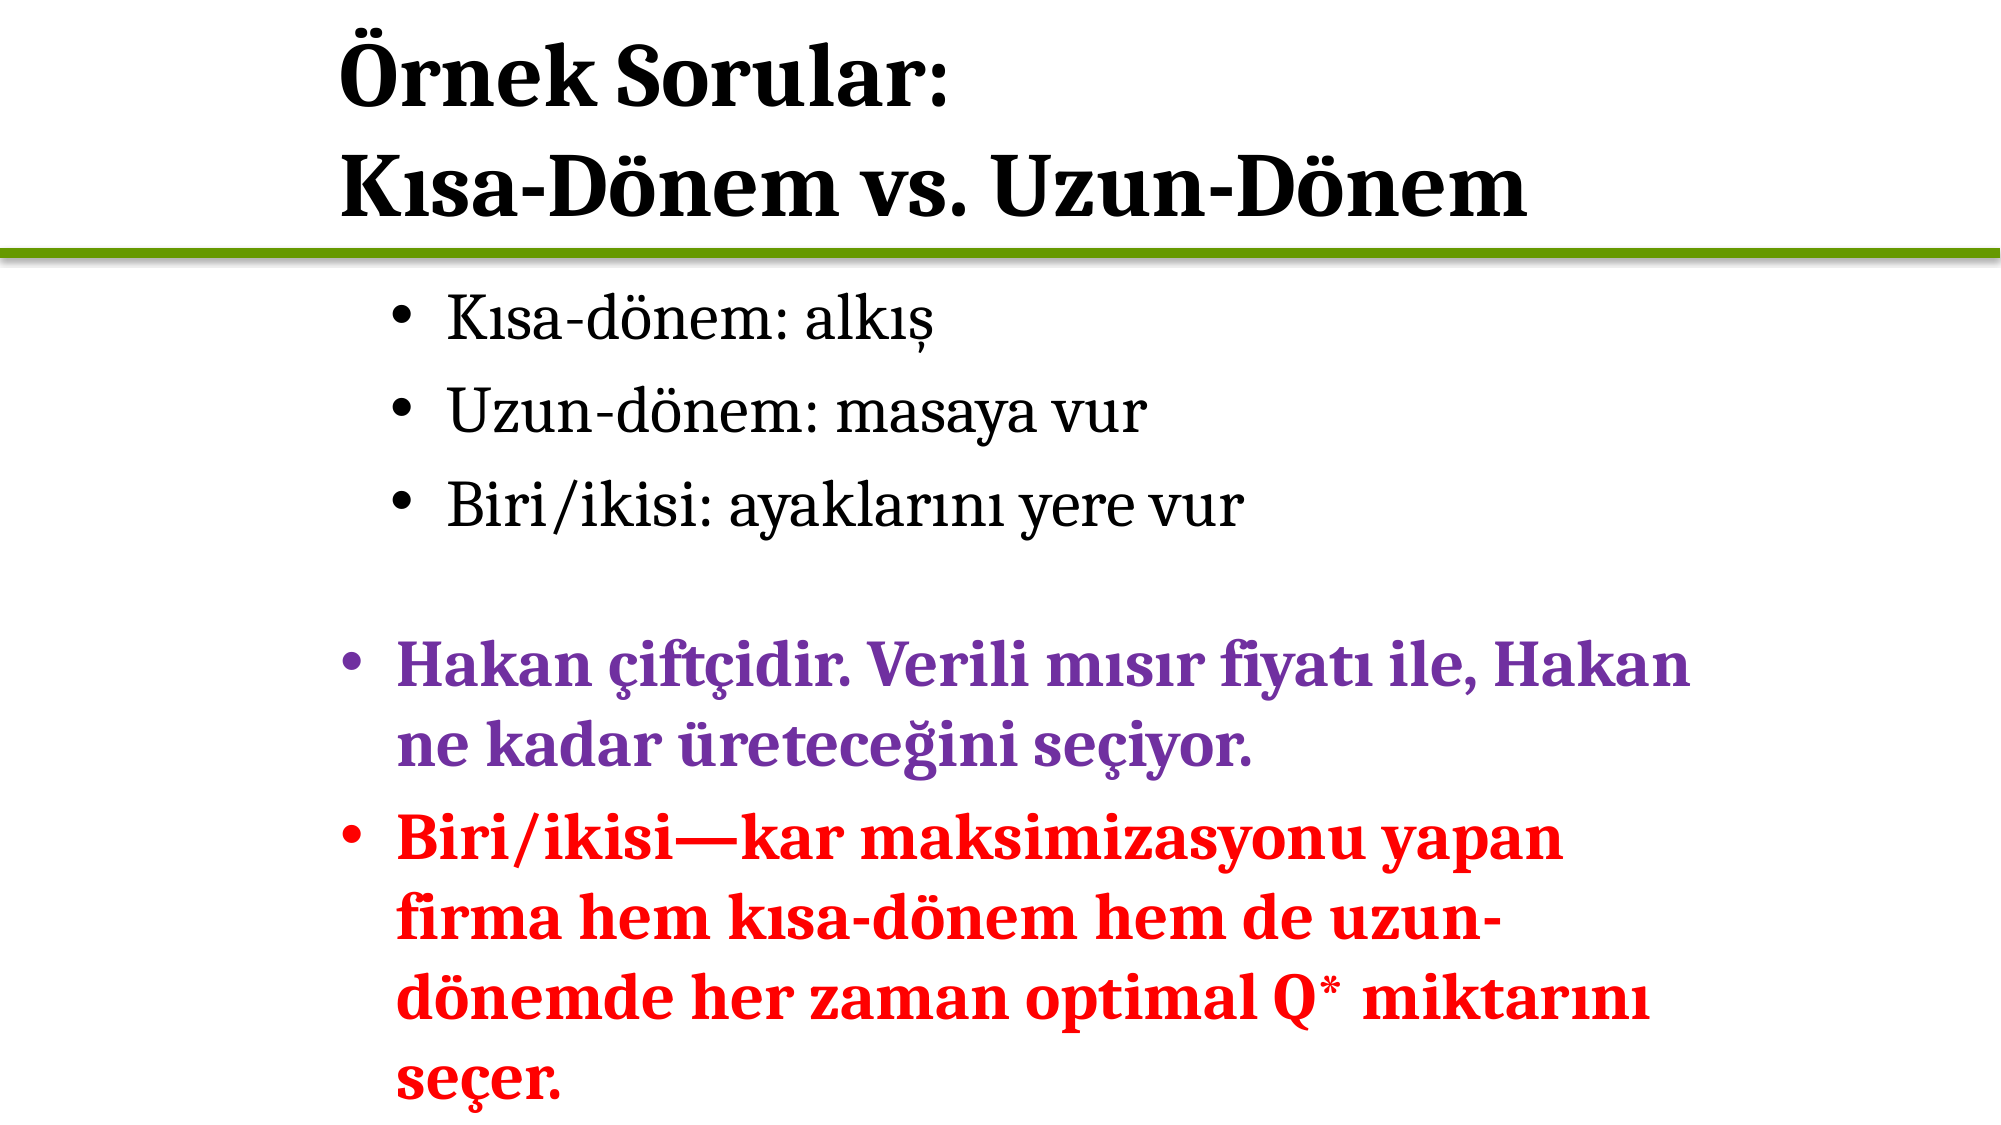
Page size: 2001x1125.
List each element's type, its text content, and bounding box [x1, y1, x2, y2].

list Kısa-dönem: alkış Uzun-dönem: masaya vur Biri/ikisi: ayaklarını yere vur [375, 265, 1588, 567]
title Örnek Sorular: Kısa-Dönem vs. Uzun-Dönem [324, 0, 1675, 251]
text_box Hakan çiftçidir. Verili mısır fiyatı ile, Hakan ne kadar üreteceğini seçiyor. Biri/ikisi—kar maksimizasyonu yapan firma hem kısa-dönem hem de uzun-dönemde her zaman optimal Q* miktarını seçer. [325, 612, 1719, 1063]
